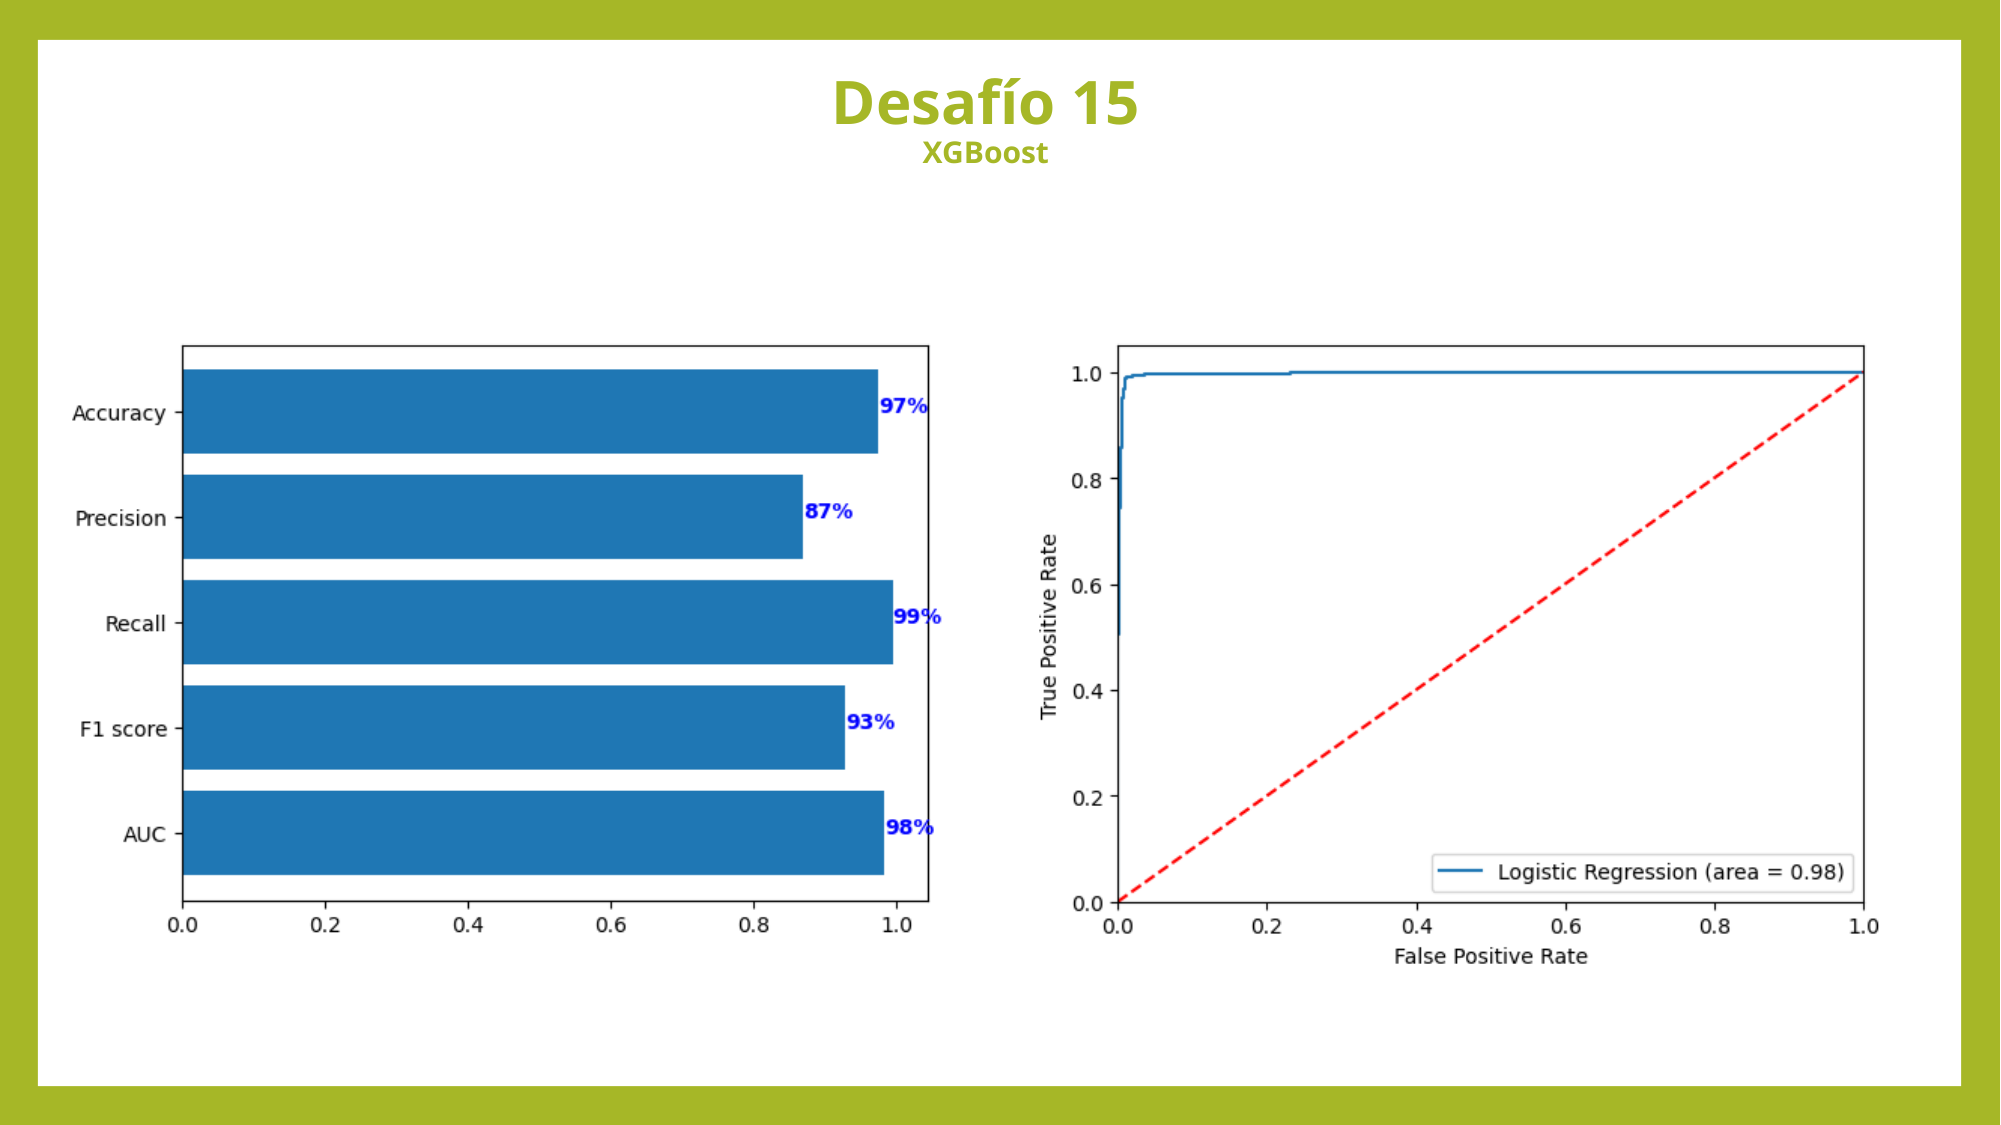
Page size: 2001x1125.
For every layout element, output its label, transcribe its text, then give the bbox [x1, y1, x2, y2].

picture [68, 338, 949, 943]
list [1035, 338, 1890, 974]
title Desafío 15 XGBoost [176, 64, 1796, 287]
